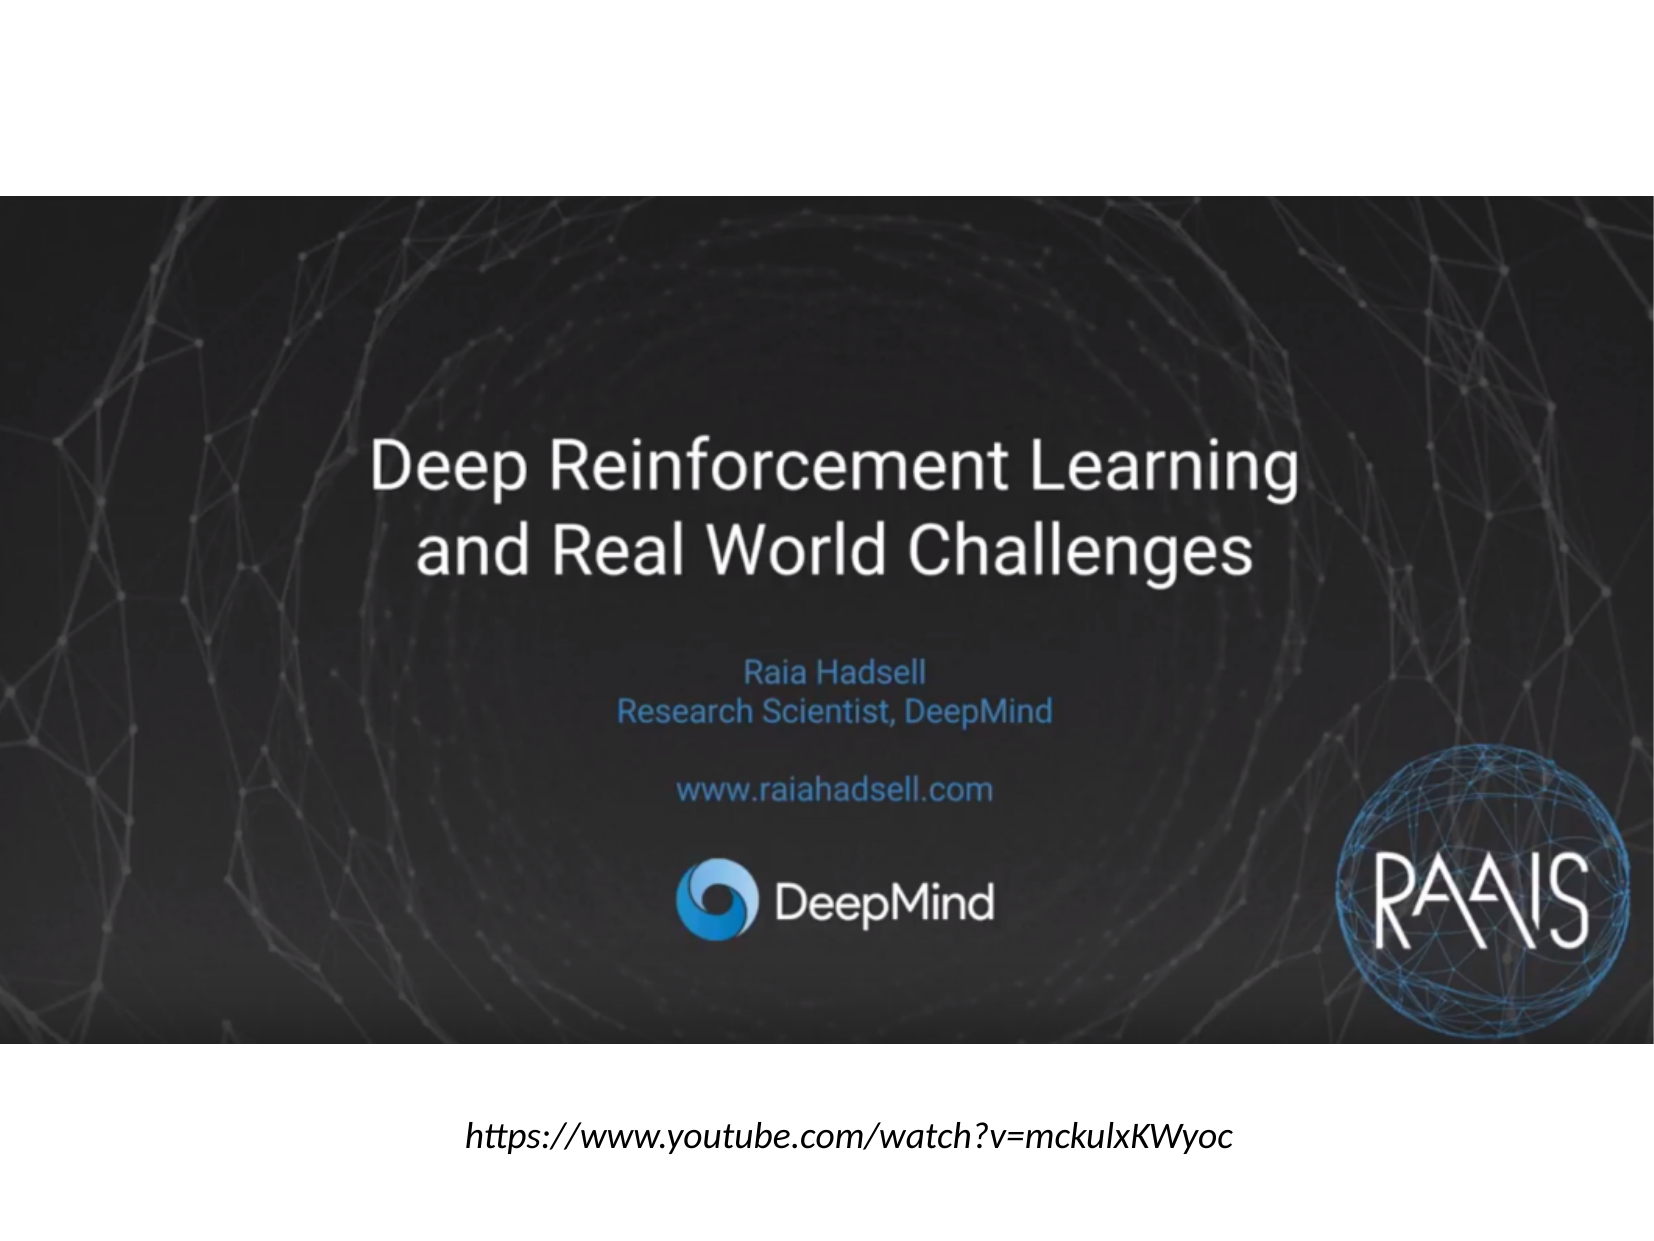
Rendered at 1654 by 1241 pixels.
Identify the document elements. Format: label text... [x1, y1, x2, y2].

text_box https://www.youtube.com/watch?v=mckulxKWyoc [450, 1103, 1249, 1164]
picture [0, 196, 1654, 1044]
